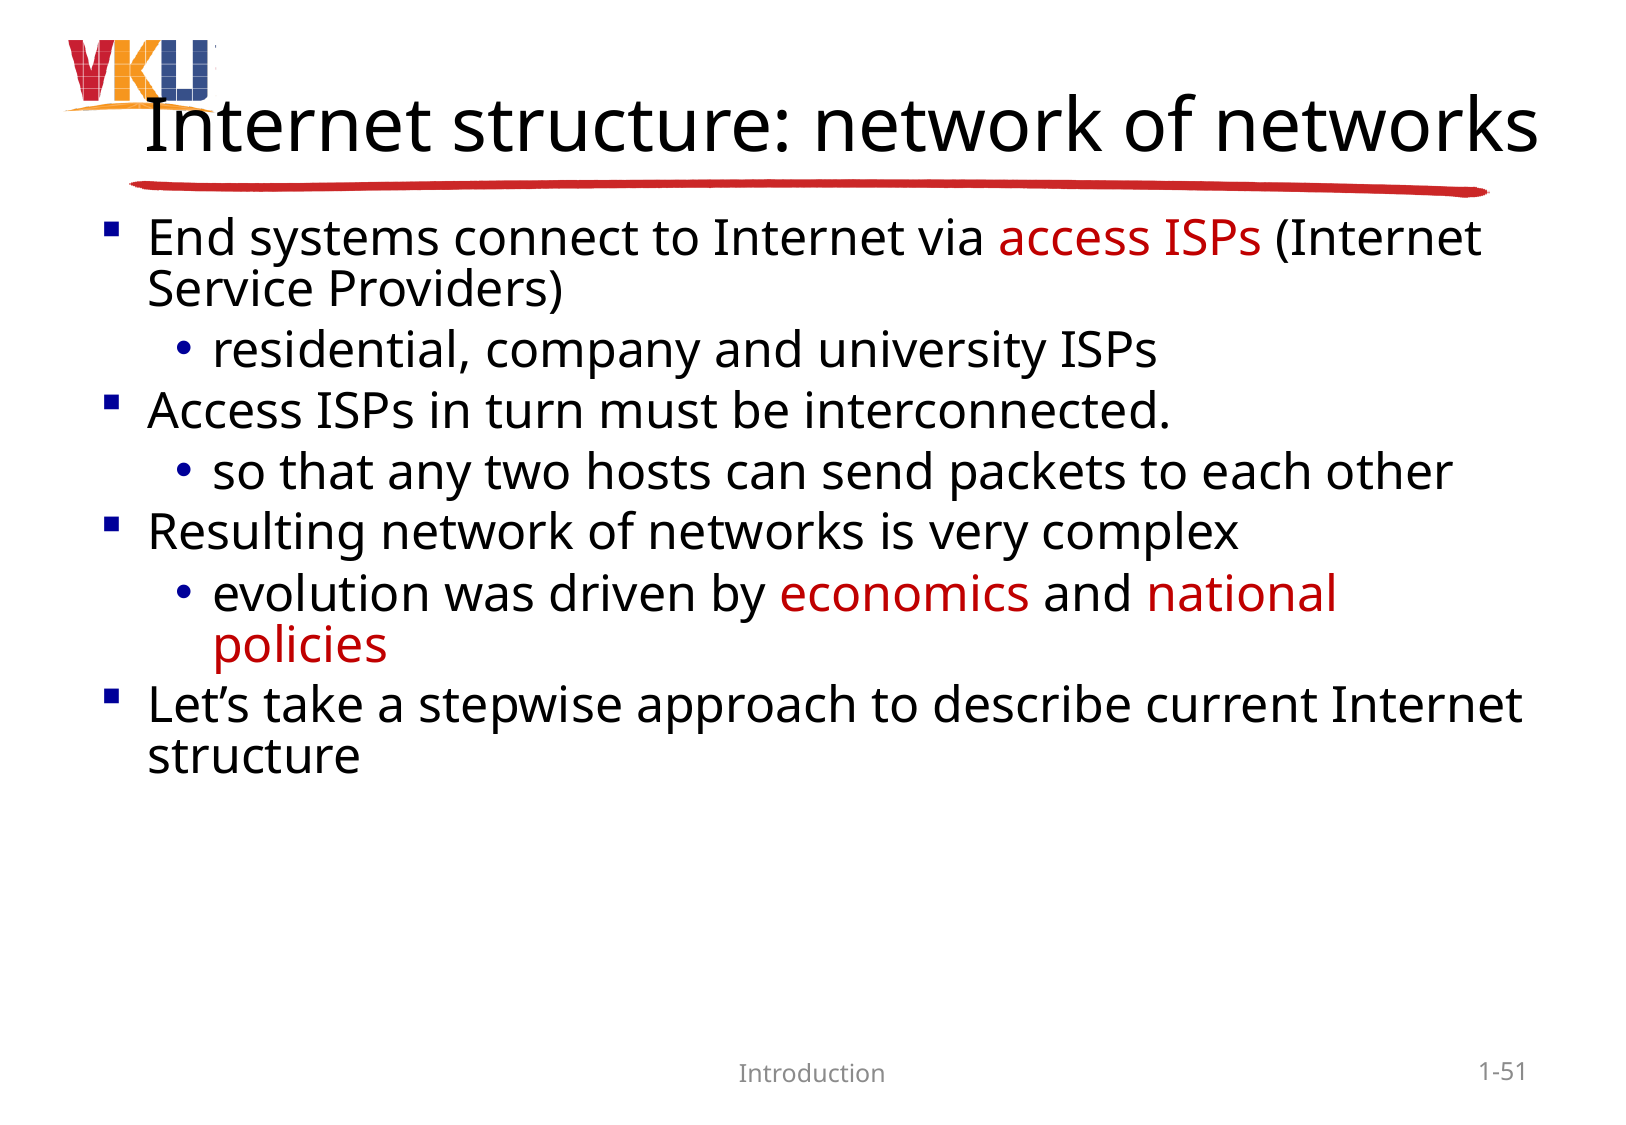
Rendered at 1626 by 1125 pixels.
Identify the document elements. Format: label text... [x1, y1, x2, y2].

text_box End systems connect to Internet via access ISPs (Internet Service Providers) residential, company and university ISPs Access ISPs in turn must be interconnected. so that any two hosts can send packets to each other Resulting network of networks is very complex evolution was driven by economics and national policies Let’s take a stepwise approach to describe current Internet structure [85, 207, 1542, 970]
footer Introduction [555, 1042, 1070, 1103]
title Internet structure: network of networks [123, 67, 1563, 175]
picture [123, 174, 1505, 204]
picture [54, 27, 222, 122]
slide_number 1-51 [1164, 1042, 1544, 1103]
